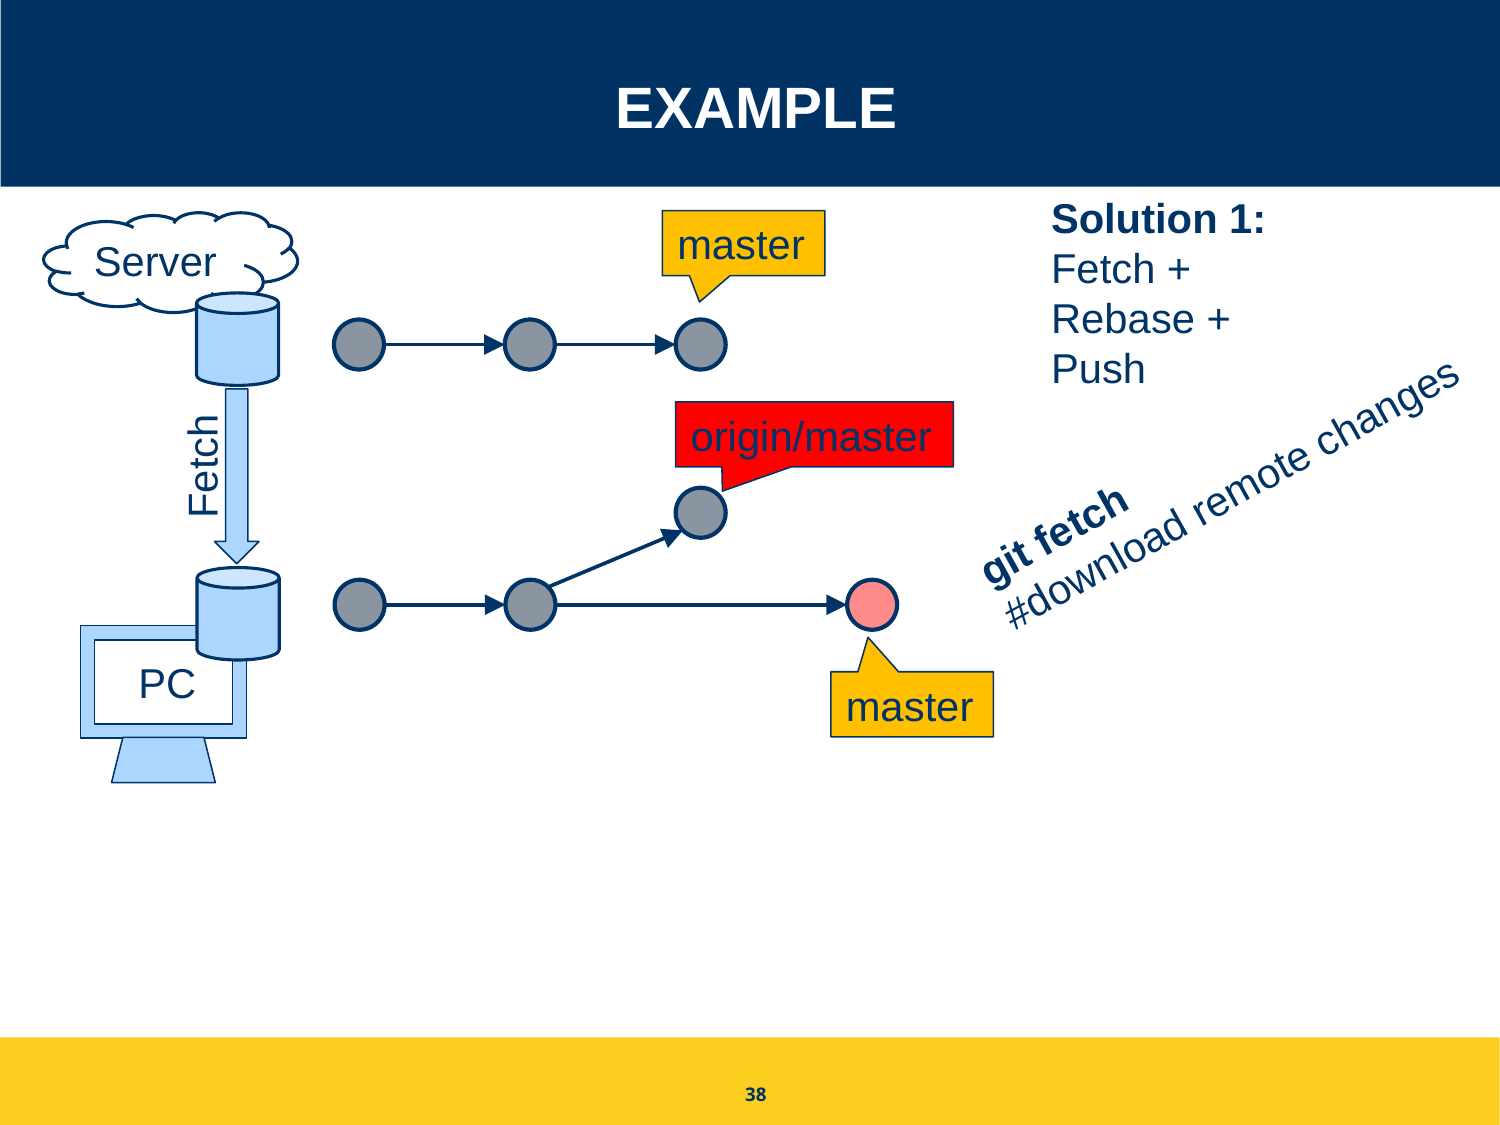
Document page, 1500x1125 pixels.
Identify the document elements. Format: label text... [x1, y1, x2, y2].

text_box git fetch #download remote changes [953, 286, 1484, 652]
text_box PC [123, 649, 212, 714]
text_box [214, 388, 260, 564]
text_box master [662, 210, 825, 303]
text_box [196, 292, 279, 386]
text_box [673, 317, 728, 372]
text_box Fetch [168, 399, 234, 534]
text_box [502, 317, 557, 372]
text_box [331, 317, 386, 372]
text_box [80, 625, 247, 739]
text_box master [830, 637, 994, 737]
text_box [673, 485, 728, 540]
slide_number 38 [599, 1074, 913, 1125]
text_box [332, 577, 387, 632]
text_box [845, 577, 900, 632]
title Example [74, 23, 1438, 187]
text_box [547, 530, 684, 588]
text_box [503, 577, 558, 632]
text_box origin/master [675, 401, 954, 492]
text_box Server [43, 212, 298, 313]
text_box [111, 737, 216, 783]
text_box [197, 567, 280, 661]
text_box Solution 1: Fetch + Rebase + Push [1036, 184, 1282, 400]
